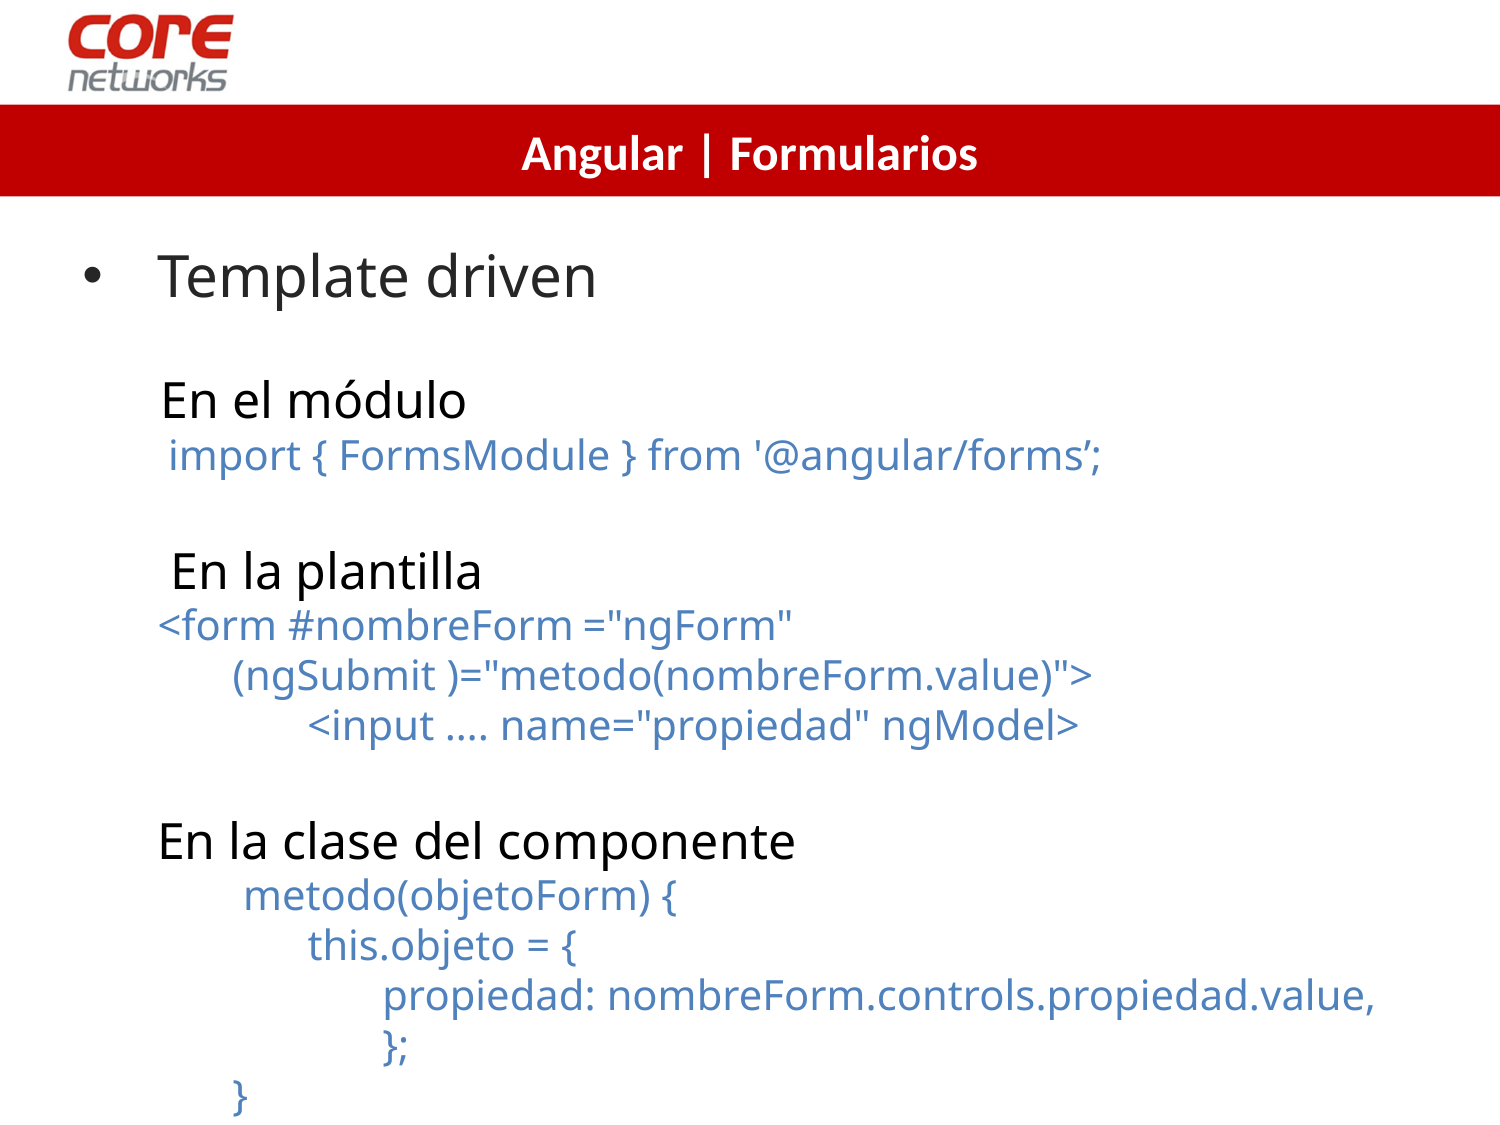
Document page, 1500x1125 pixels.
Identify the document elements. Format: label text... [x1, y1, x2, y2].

picture [67, 9, 235, 95]
text_box Angular | Formularios [0, 102, 1500, 198]
text_box Template driven En el módulo import { FormsModule } from '@angular/forms’; En la plantilla <form #nombreForm ="ngForm" (ngSubmit )="metodo(nombreForm.value)"> <input …. name="propiedad" ngModel> En la clase del componente metodo(objetoForm) { this.objeto = { propiedad: nombreForm.controls.propiedad.value, }; } [67, 231, 1500, 1125]
